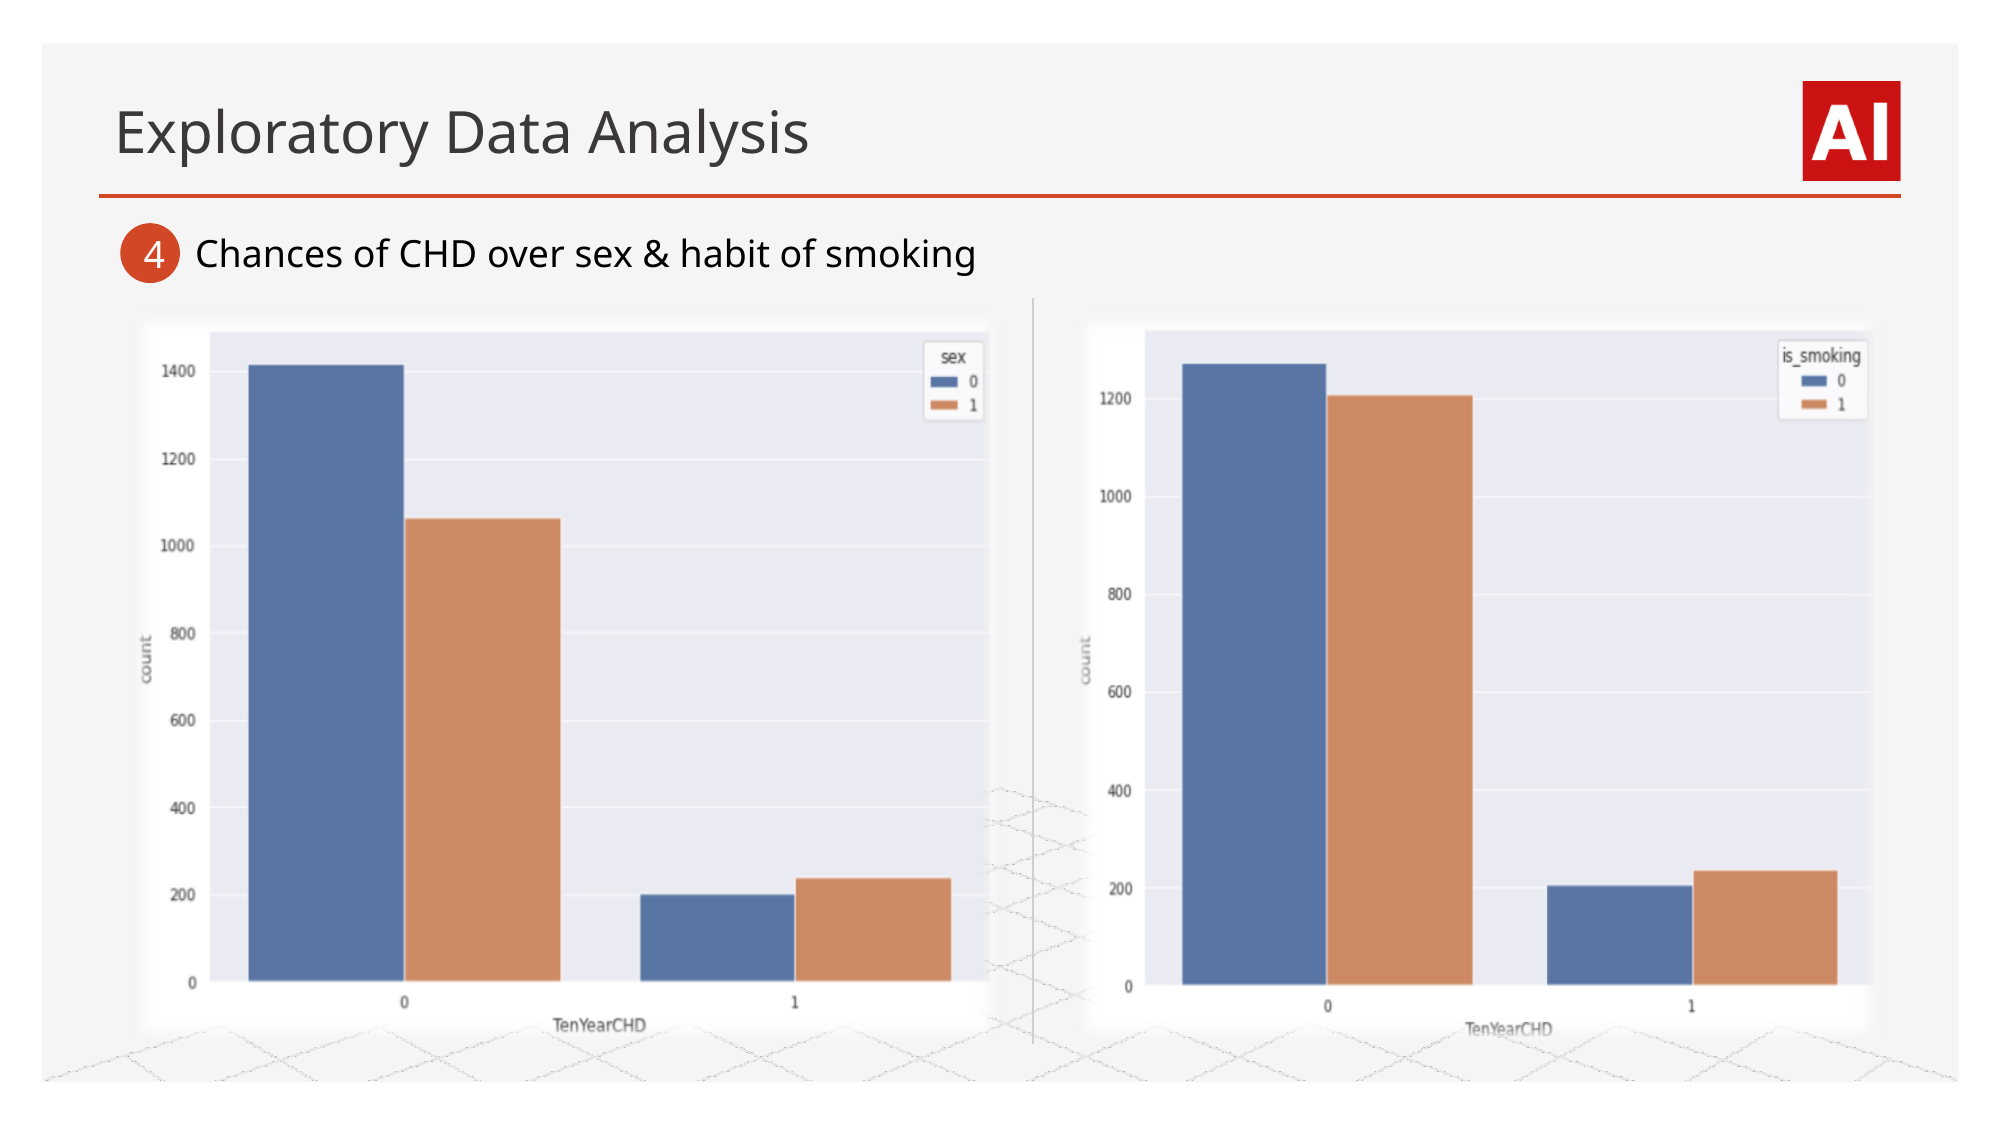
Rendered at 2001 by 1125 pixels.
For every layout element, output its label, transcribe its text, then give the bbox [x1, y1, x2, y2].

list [129, 310, 1000, 1045]
picture [44, 310, 1956, 1081]
title Exploratory Data Analysis [99, 73, 1775, 197]
text_box Chances of CHD over sex & habit of smoking [180, 223, 1856, 283]
text_box 4 [119, 222, 180, 285]
picture [1802, 81, 1901, 181]
